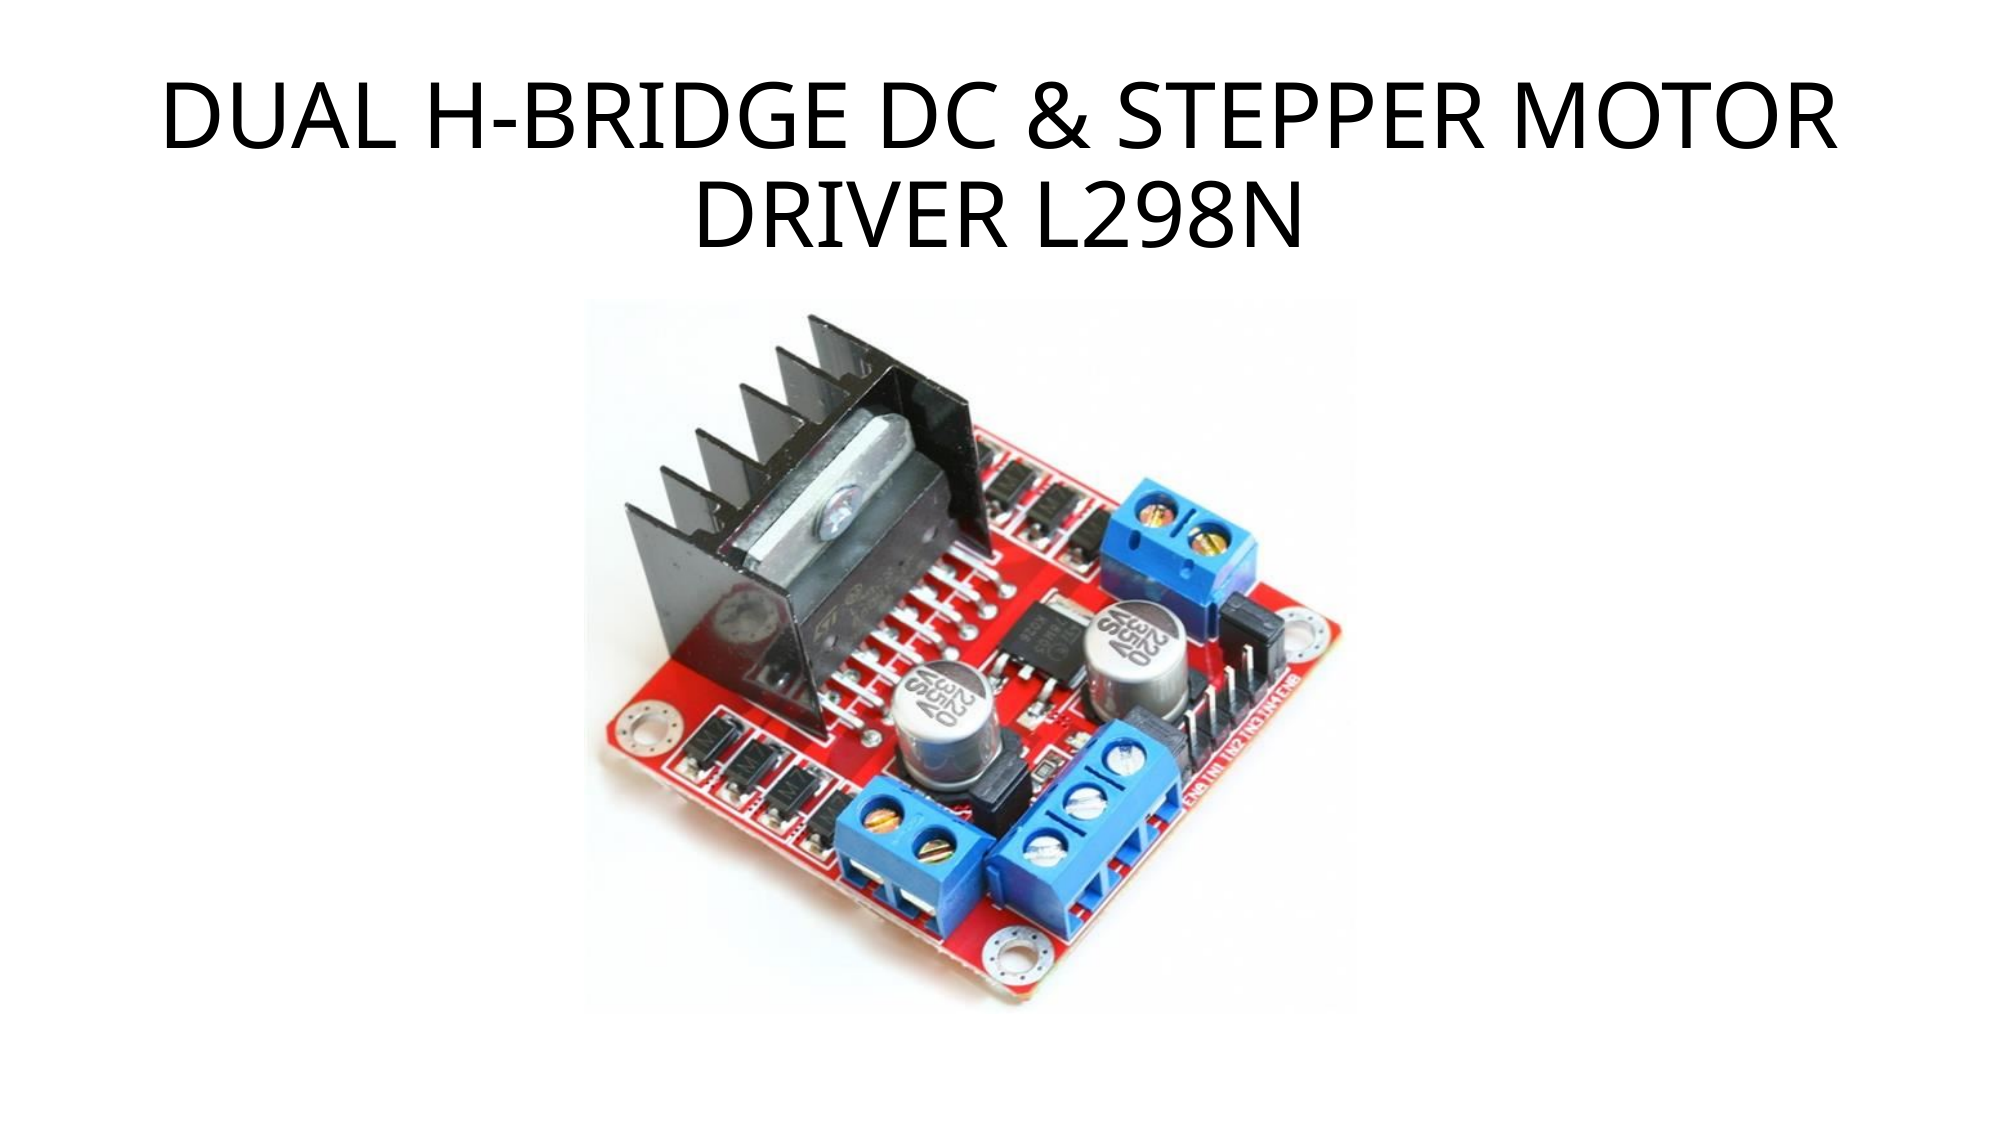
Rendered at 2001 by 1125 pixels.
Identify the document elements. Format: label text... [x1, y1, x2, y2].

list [584, 299, 1357, 1014]
title DUAL H-BRIDGE DC & STEPPER MOTOR DRIVER L298N [137, 59, 1863, 278]
